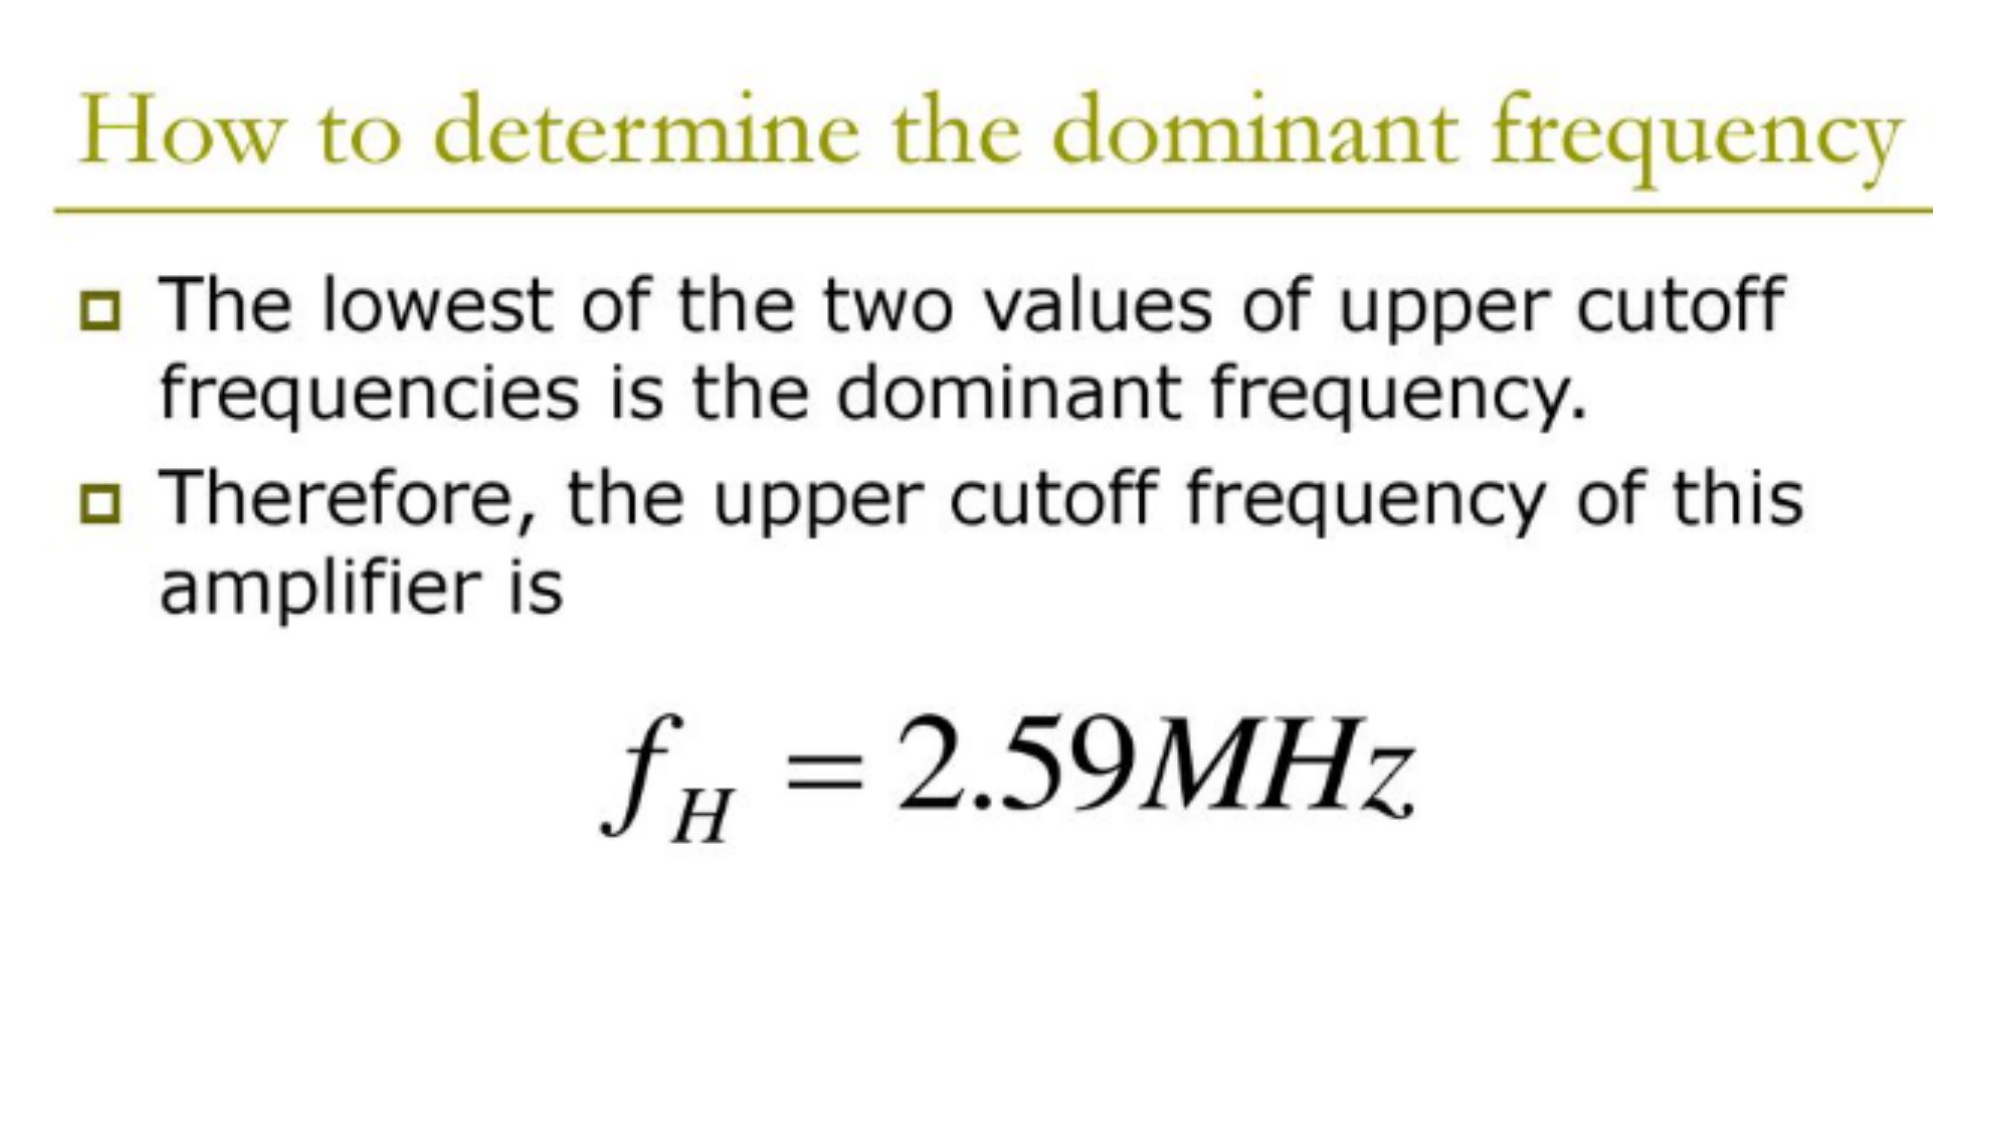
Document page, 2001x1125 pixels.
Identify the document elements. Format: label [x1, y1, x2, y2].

picture [39, 57, 1933, 862]
